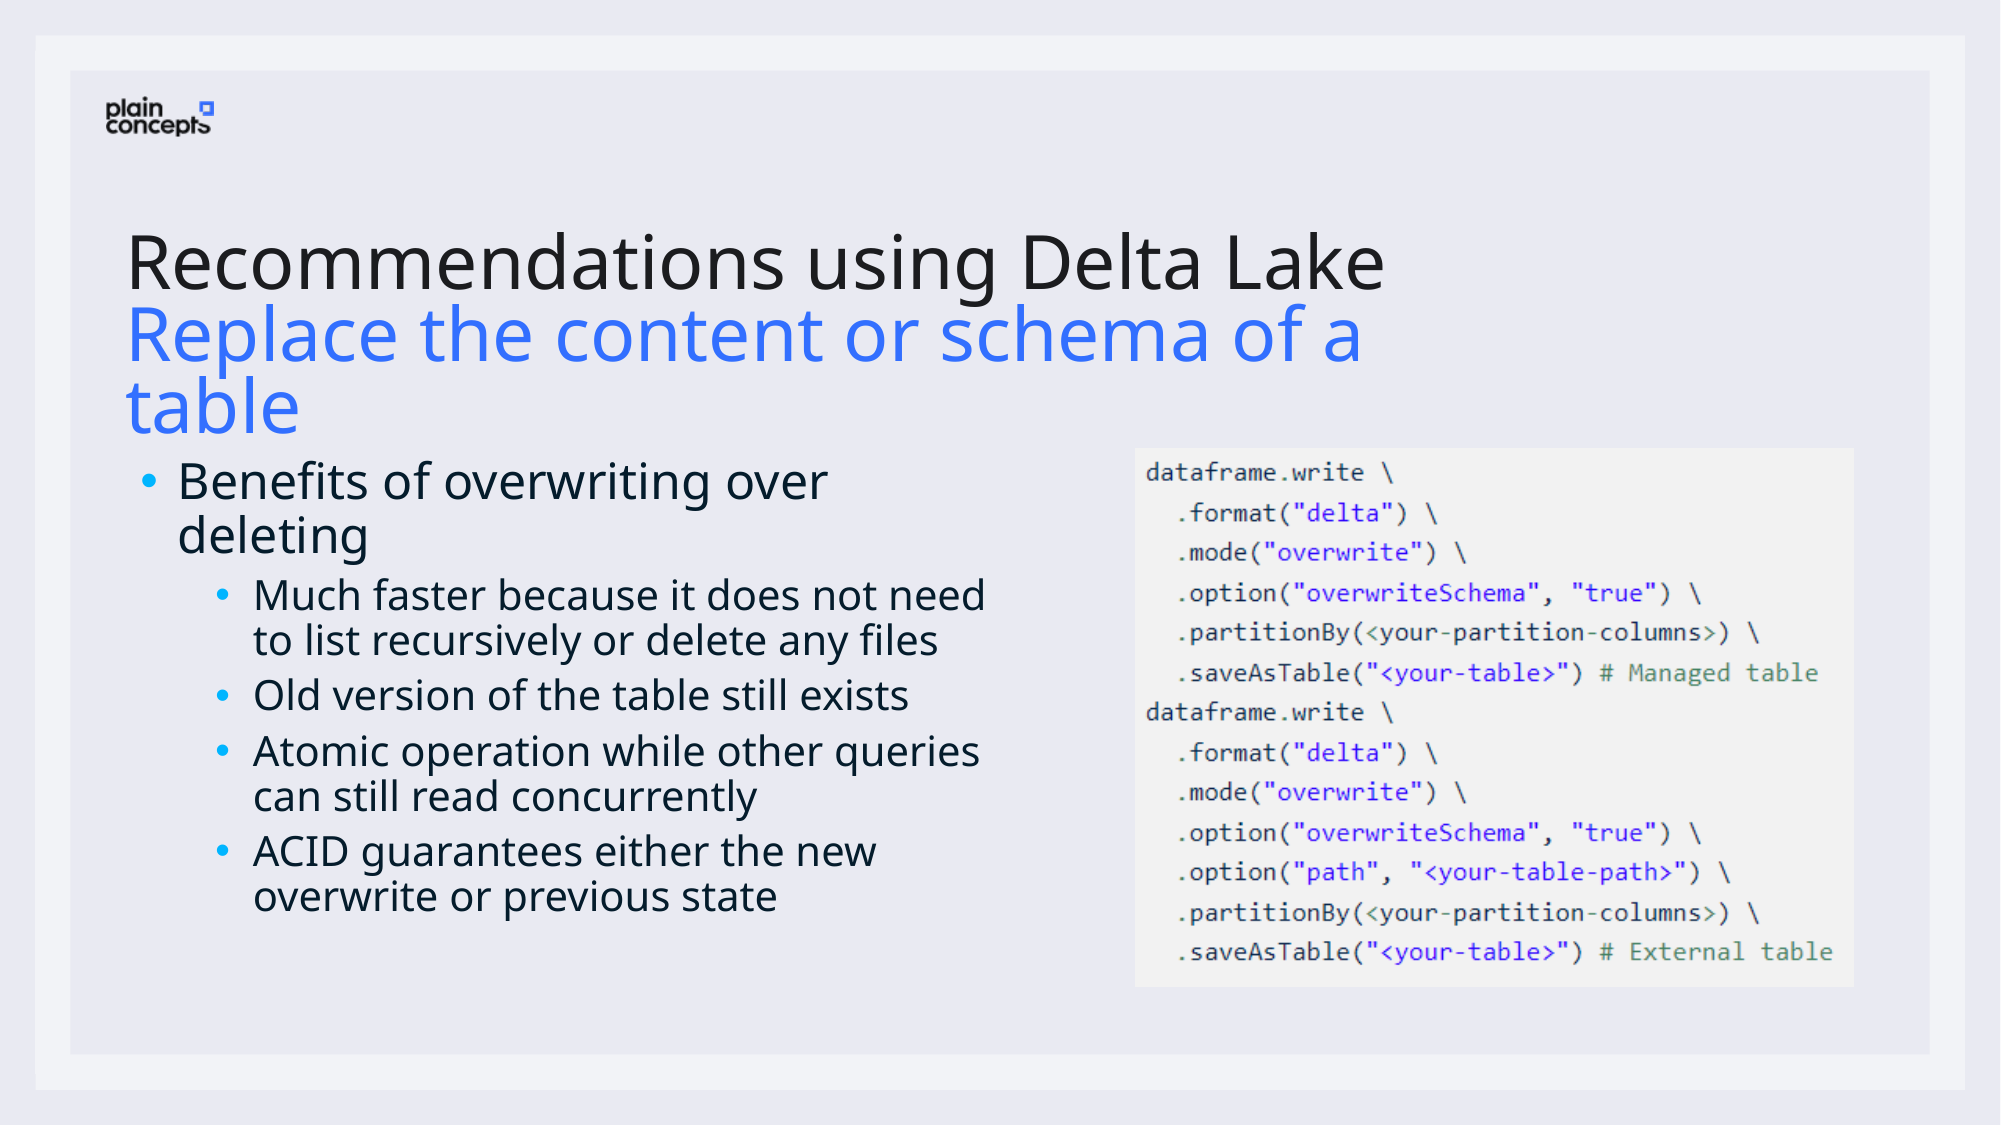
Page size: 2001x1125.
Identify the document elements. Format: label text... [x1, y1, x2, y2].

picture [1135, 448, 1854, 987]
text_box Benefits of overwriting over deleting Much faster because it does not need to list recursively or delete any files Old version of the table still exists Atomic operation while other queries can still read concurrently ACID guarantees either the new overwrite or previous state [125, 448, 1046, 1004]
title Recommendations using Delta Lake Replace the content or schema of a table [125, 231, 1450, 449]
